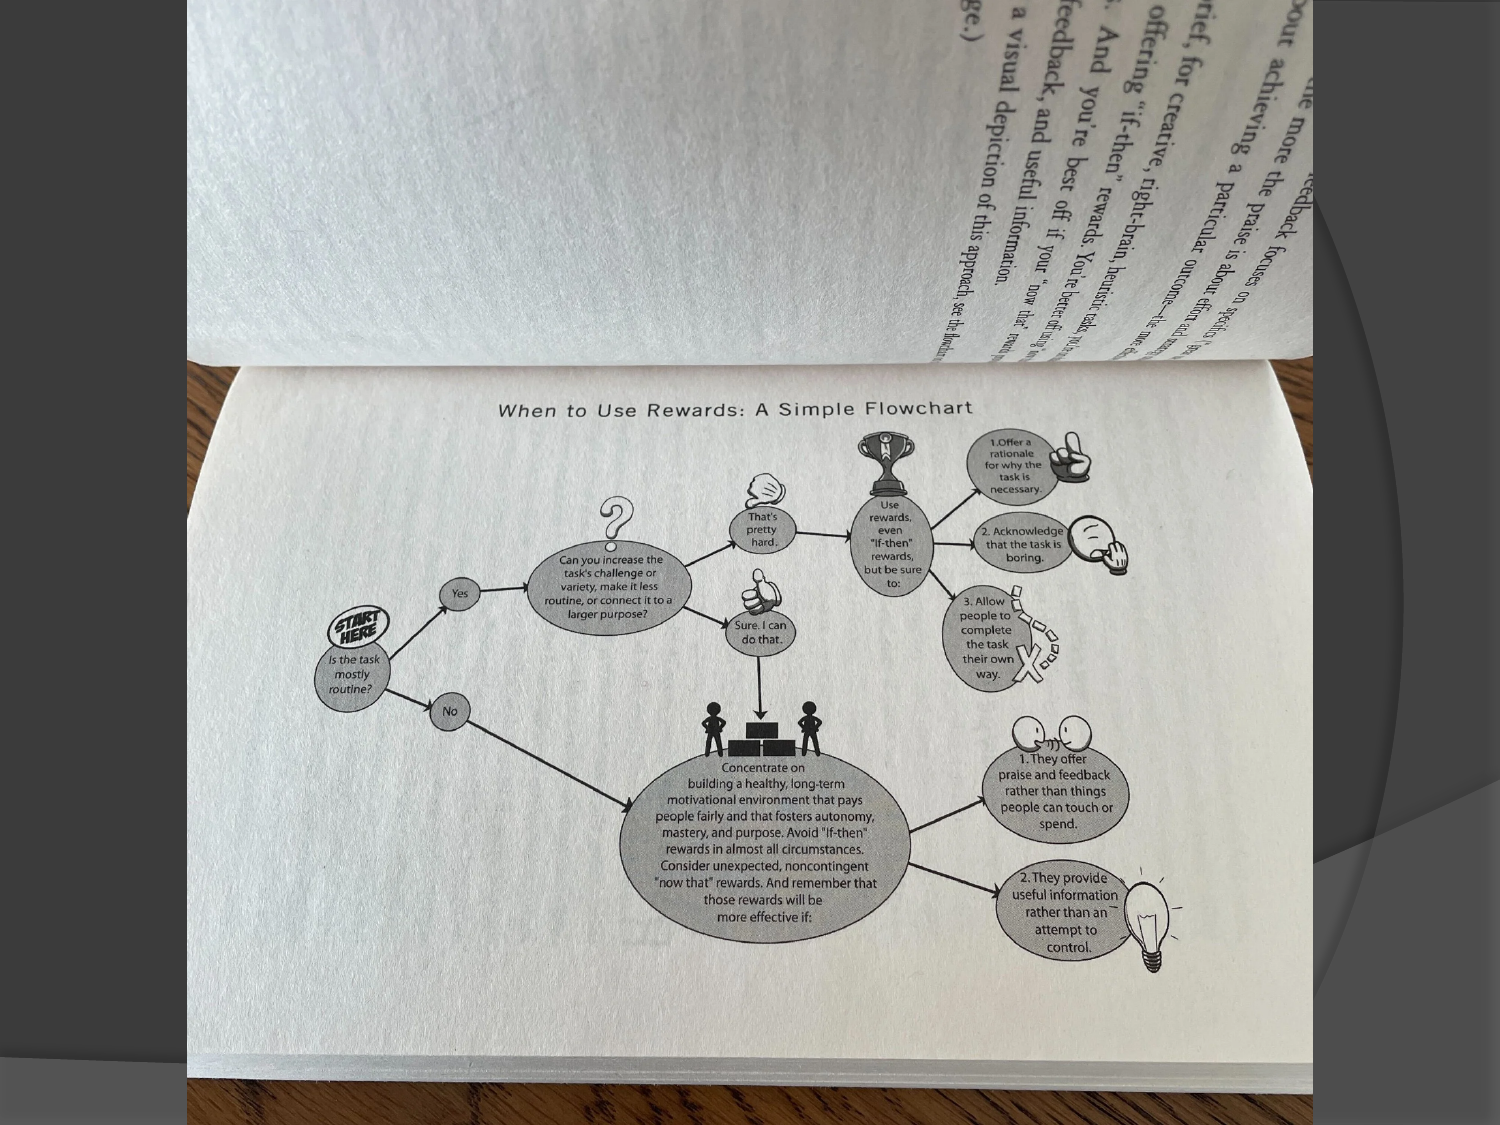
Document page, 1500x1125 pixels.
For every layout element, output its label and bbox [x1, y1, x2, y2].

picture [187, 0, 1313, 1125]
